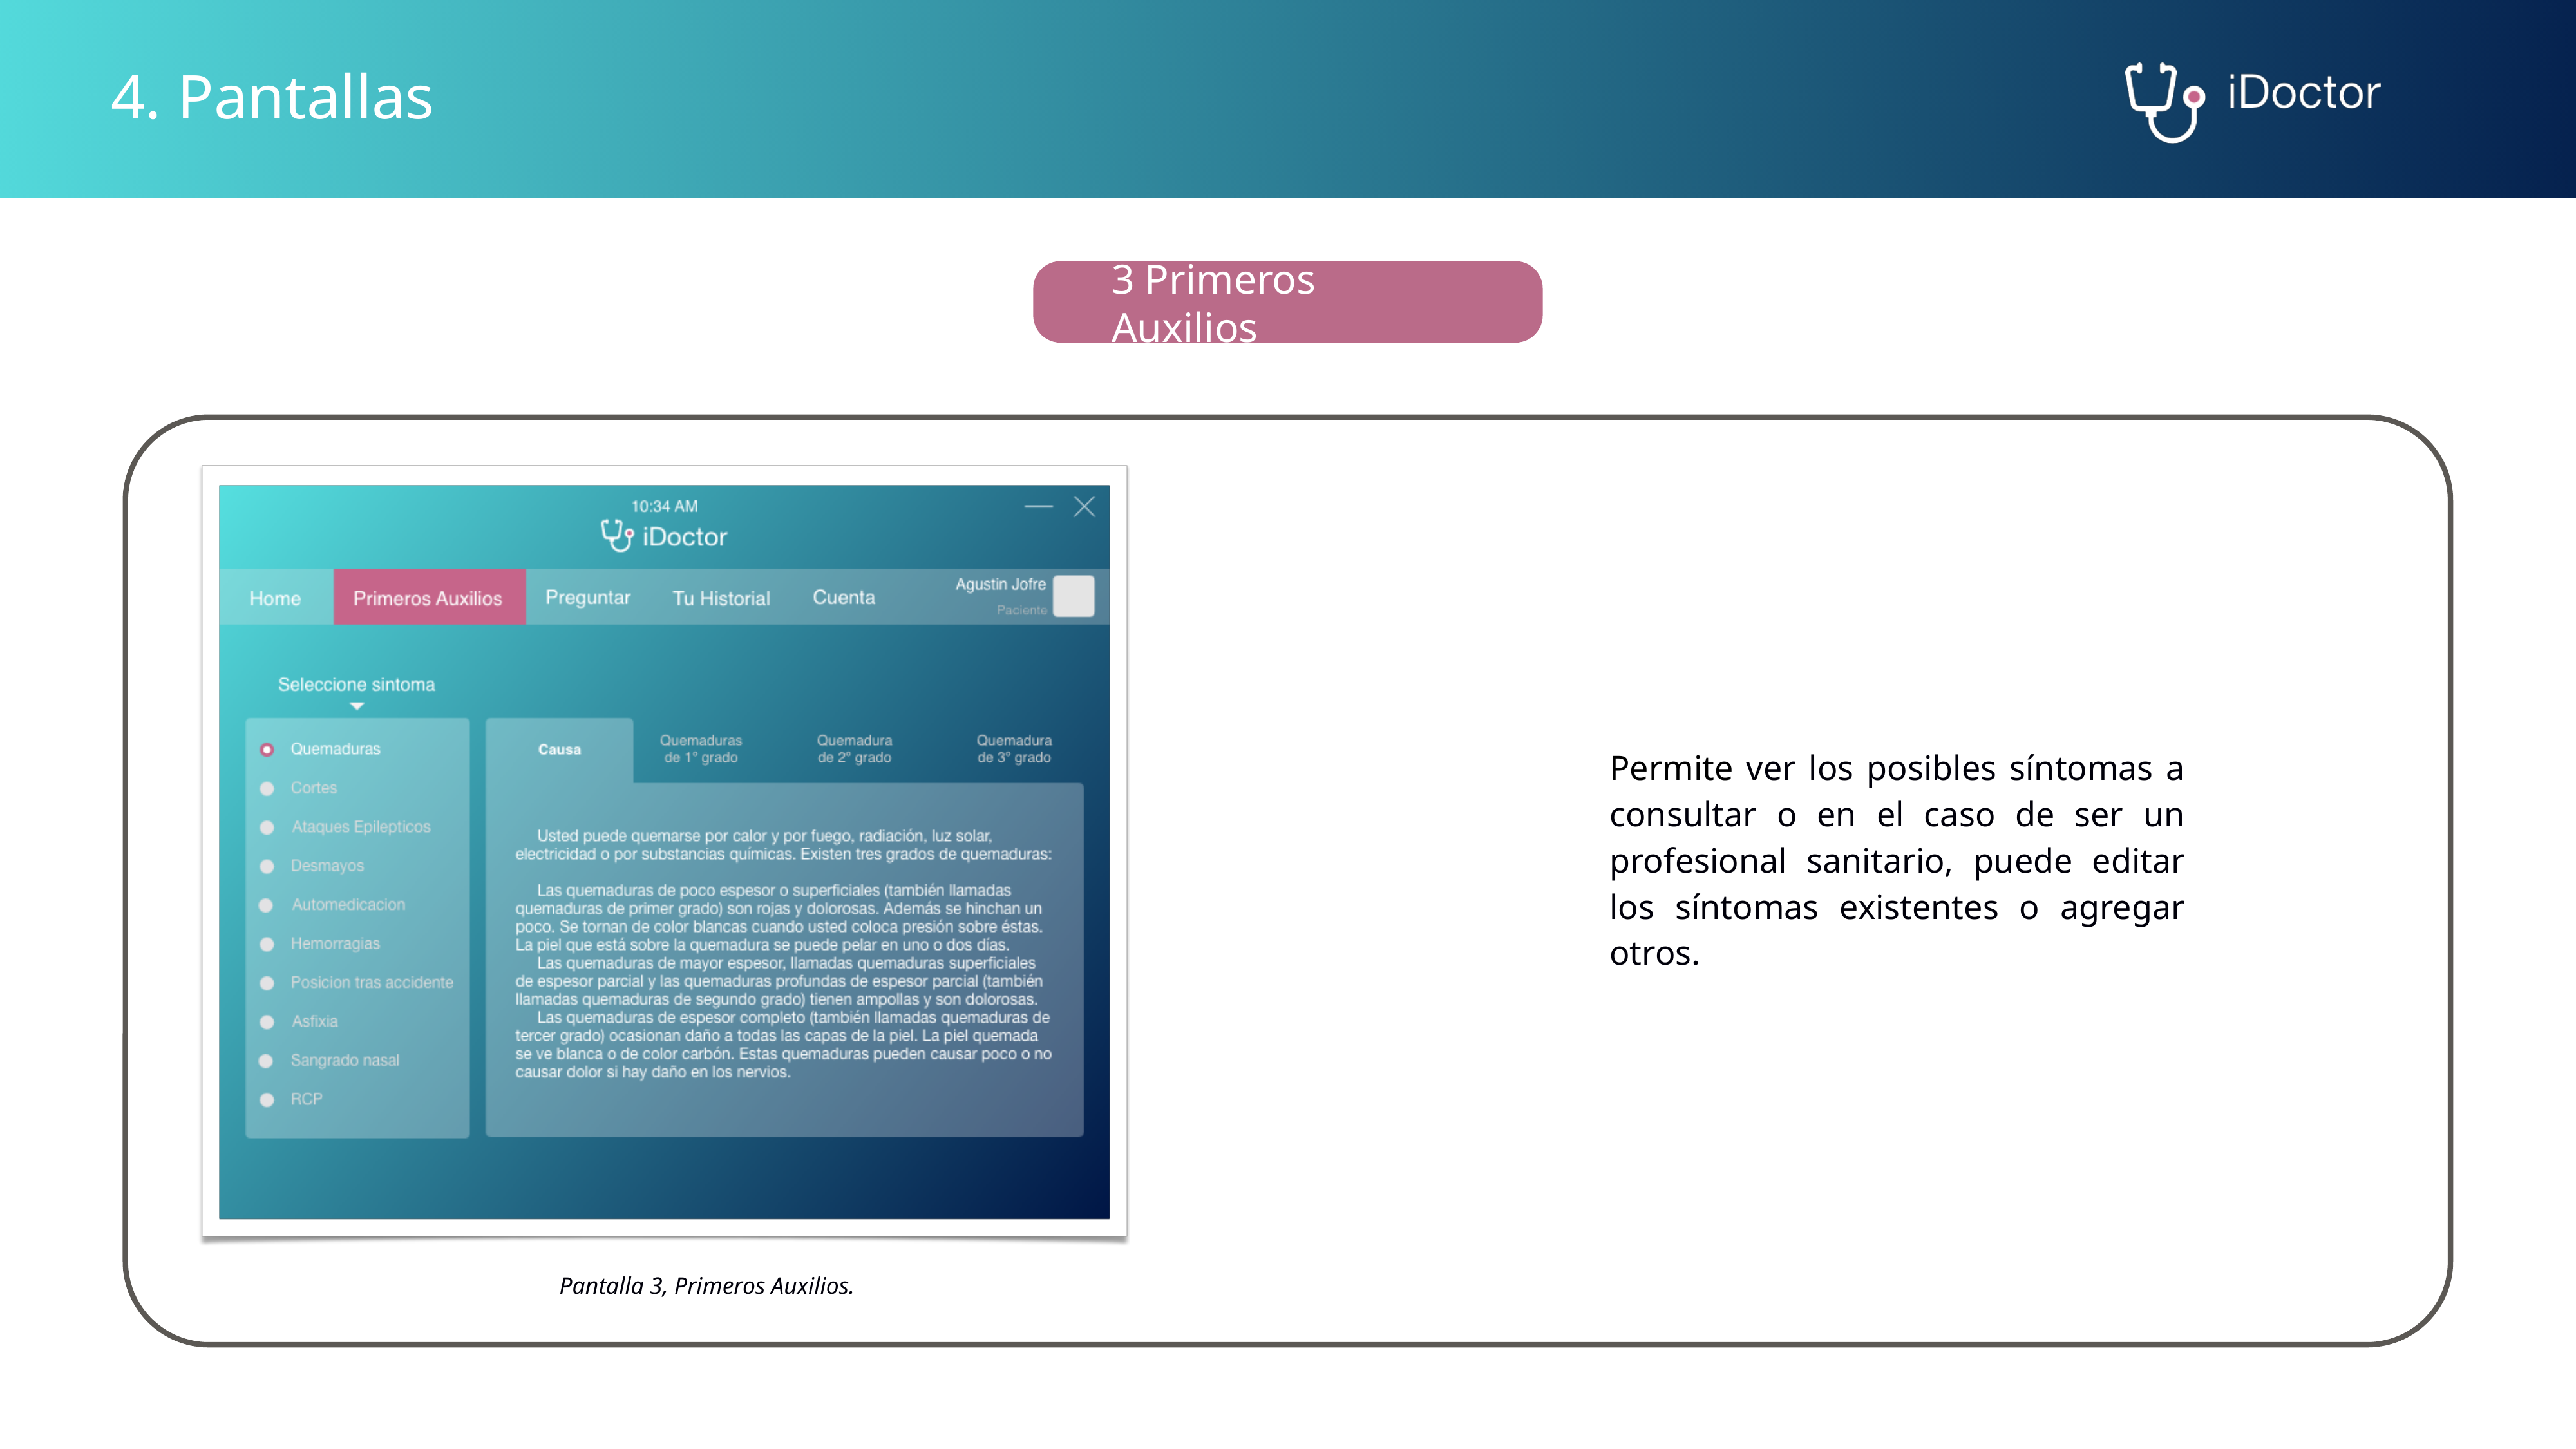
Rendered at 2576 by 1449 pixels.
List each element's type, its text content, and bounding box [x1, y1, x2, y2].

text_box Pantalla 3, Primeros Auxilios. [554, 1262, 860, 1305]
text_box [1033, 261, 1106, 343]
text_box Permite ver los posibles síntomas a consultar o en el caso de ser un profesional sanitario, puede editar los síntomas existentes o agregar otros. [1557, 735, 2192, 978]
text_box [1470, 261, 1543, 343]
text_box 3 Primeros Auxilios [1106, 248, 1470, 355]
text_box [196, 463, 1134, 1247]
picture [0, 0, 2576, 198]
text_box [125, 417, 2451, 1345]
